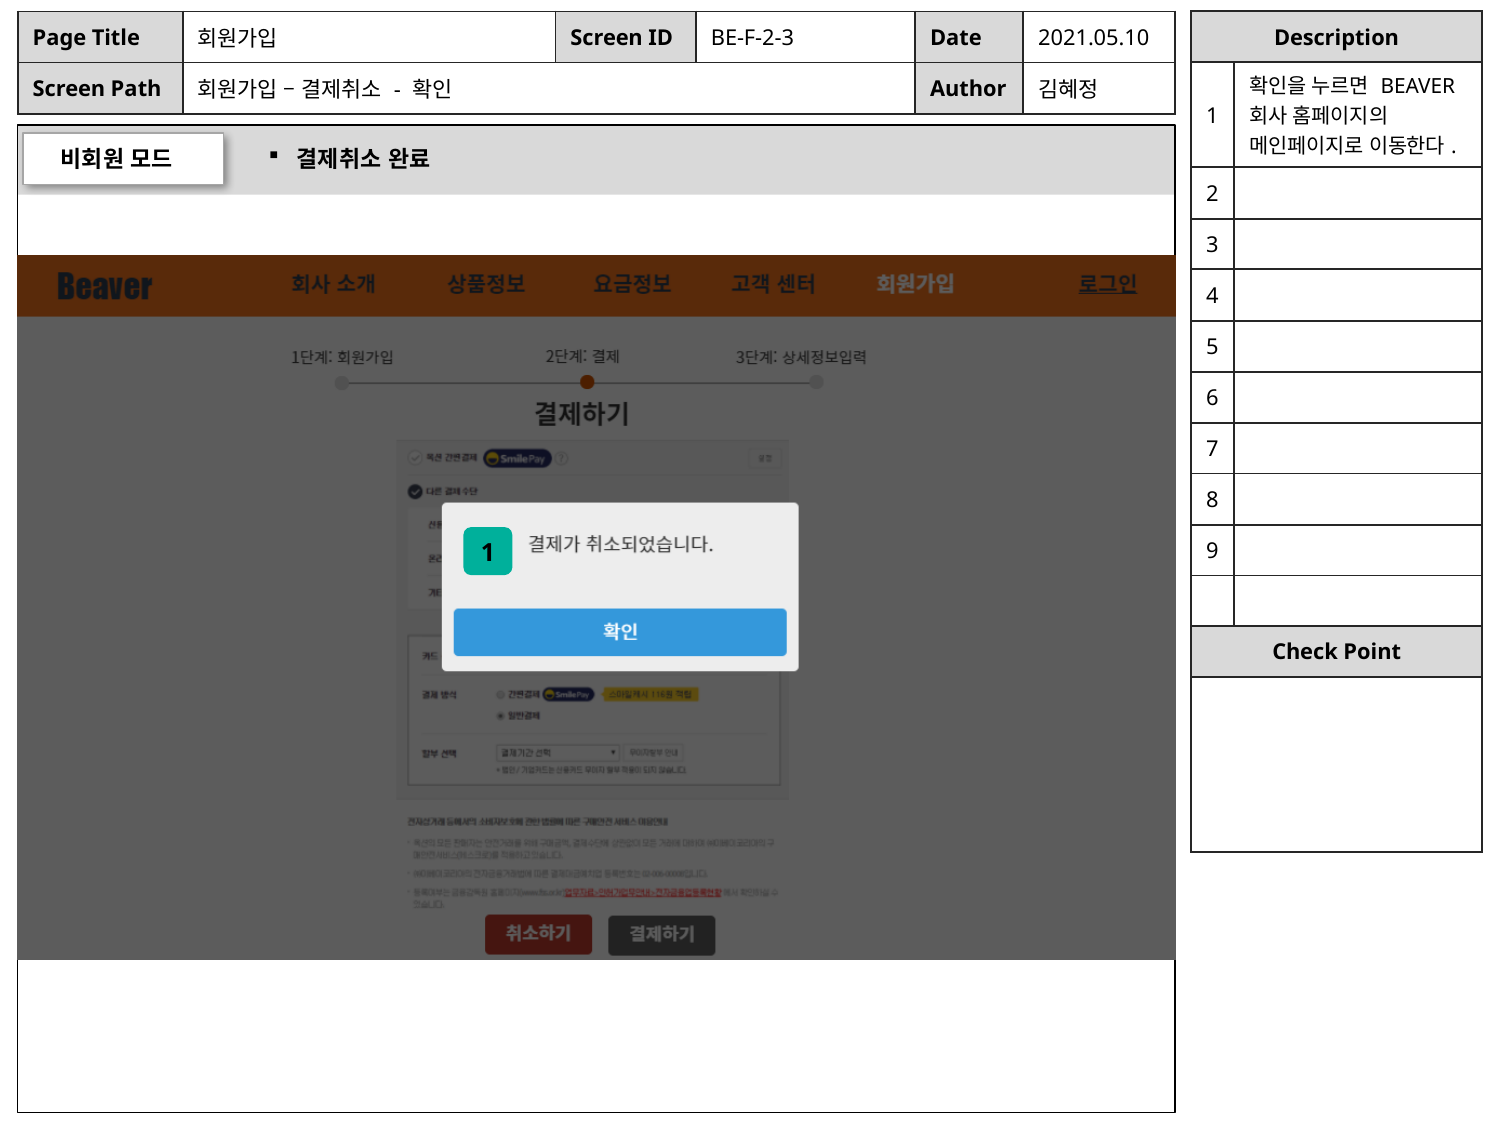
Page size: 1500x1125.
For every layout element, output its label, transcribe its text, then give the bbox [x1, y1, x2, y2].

table_header Screen ID [556, 12, 695, 62]
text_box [22, 132, 224, 185]
table_cell Check Point [1192, 627, 1481, 676]
table_cell 5 [1192, 322, 1233, 371]
table_cell [1235, 424, 1481, 473]
table_cell [1235, 168, 1481, 218]
table_header Date [916, 12, 1022, 62]
table_cell 확인을 누르면 BEAVER회사 홈페이지의 메인페이지로 이동한다. [1235, 63, 1481, 166]
table_header 2021.05.10 [1024, 12, 1174, 62]
table_cell 3 [1192, 220, 1233, 268]
table_cell Author [916, 63, 1022, 113]
table_header BE-F-2-3 [697, 12, 914, 62]
table_cell 회원가입 – 결제취소 - 확인 [184, 63, 914, 113]
table_cell 김혜정 [1024, 63, 1174, 113]
table_cell [1235, 373, 1481, 422]
text_box [15, 123, 1177, 256]
table_cell [1235, 474, 1481, 524]
table_cell [1235, 526, 1481, 575]
table_cell [1235, 322, 1481, 371]
table_cell 2 [1192, 168, 1233, 218]
table_cell 7 [1192, 424, 1233, 473]
table_cell [1235, 220, 1481, 268]
table_cell 1 [1192, 63, 1233, 166]
table_cell [1235, 270, 1481, 320]
table_cell [1235, 576, 1481, 625]
table_cell [1192, 576, 1233, 625]
table_cell 4 [1192, 270, 1233, 320]
table_cell 9 [1192, 526, 1233, 575]
picture [17, 255, 1176, 960]
table_cell [1192, 678, 1481, 851]
text_box [15, 965, 1177, 1115]
table_cell 8 [1192, 474, 1233, 524]
table_cell Screen Path [19, 63, 182, 113]
table_cell 6 [1192, 373, 1233, 422]
table_header 회원가입 [184, 12, 555, 62]
table_header Page Title [19, 12, 182, 62]
table_header Description [1192, 12, 1481, 61]
